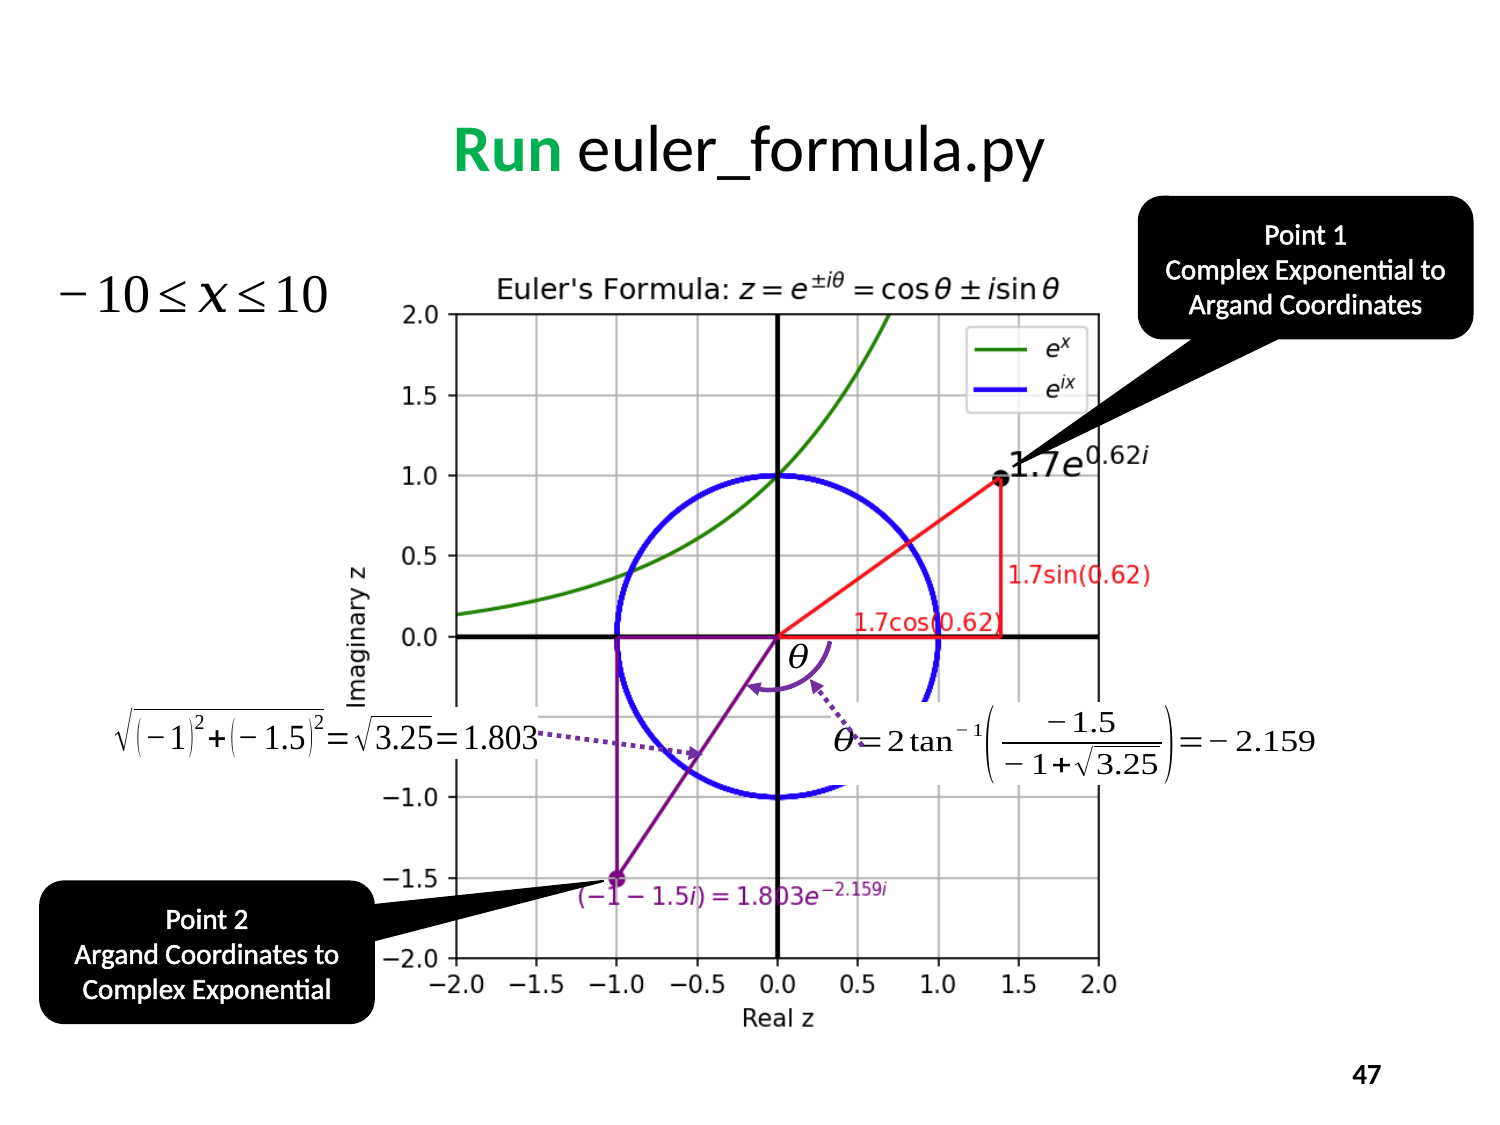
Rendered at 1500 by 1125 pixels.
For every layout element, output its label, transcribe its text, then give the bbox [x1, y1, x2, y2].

picture [322, 247, 1165, 1050]
slide_number 47 [1059, 1042, 1397, 1103]
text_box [809, 679, 863, 746]
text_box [538, 733, 703, 755]
text_box Point 2 Argand Coordinates to Complex Exponential [39, 880, 322, 1025]
title Run euler_formula.py [103, 59, 1397, 241]
text_box Point 1 Complex Exponential to Argand Coordinates [1137, 195, 1474, 395]
